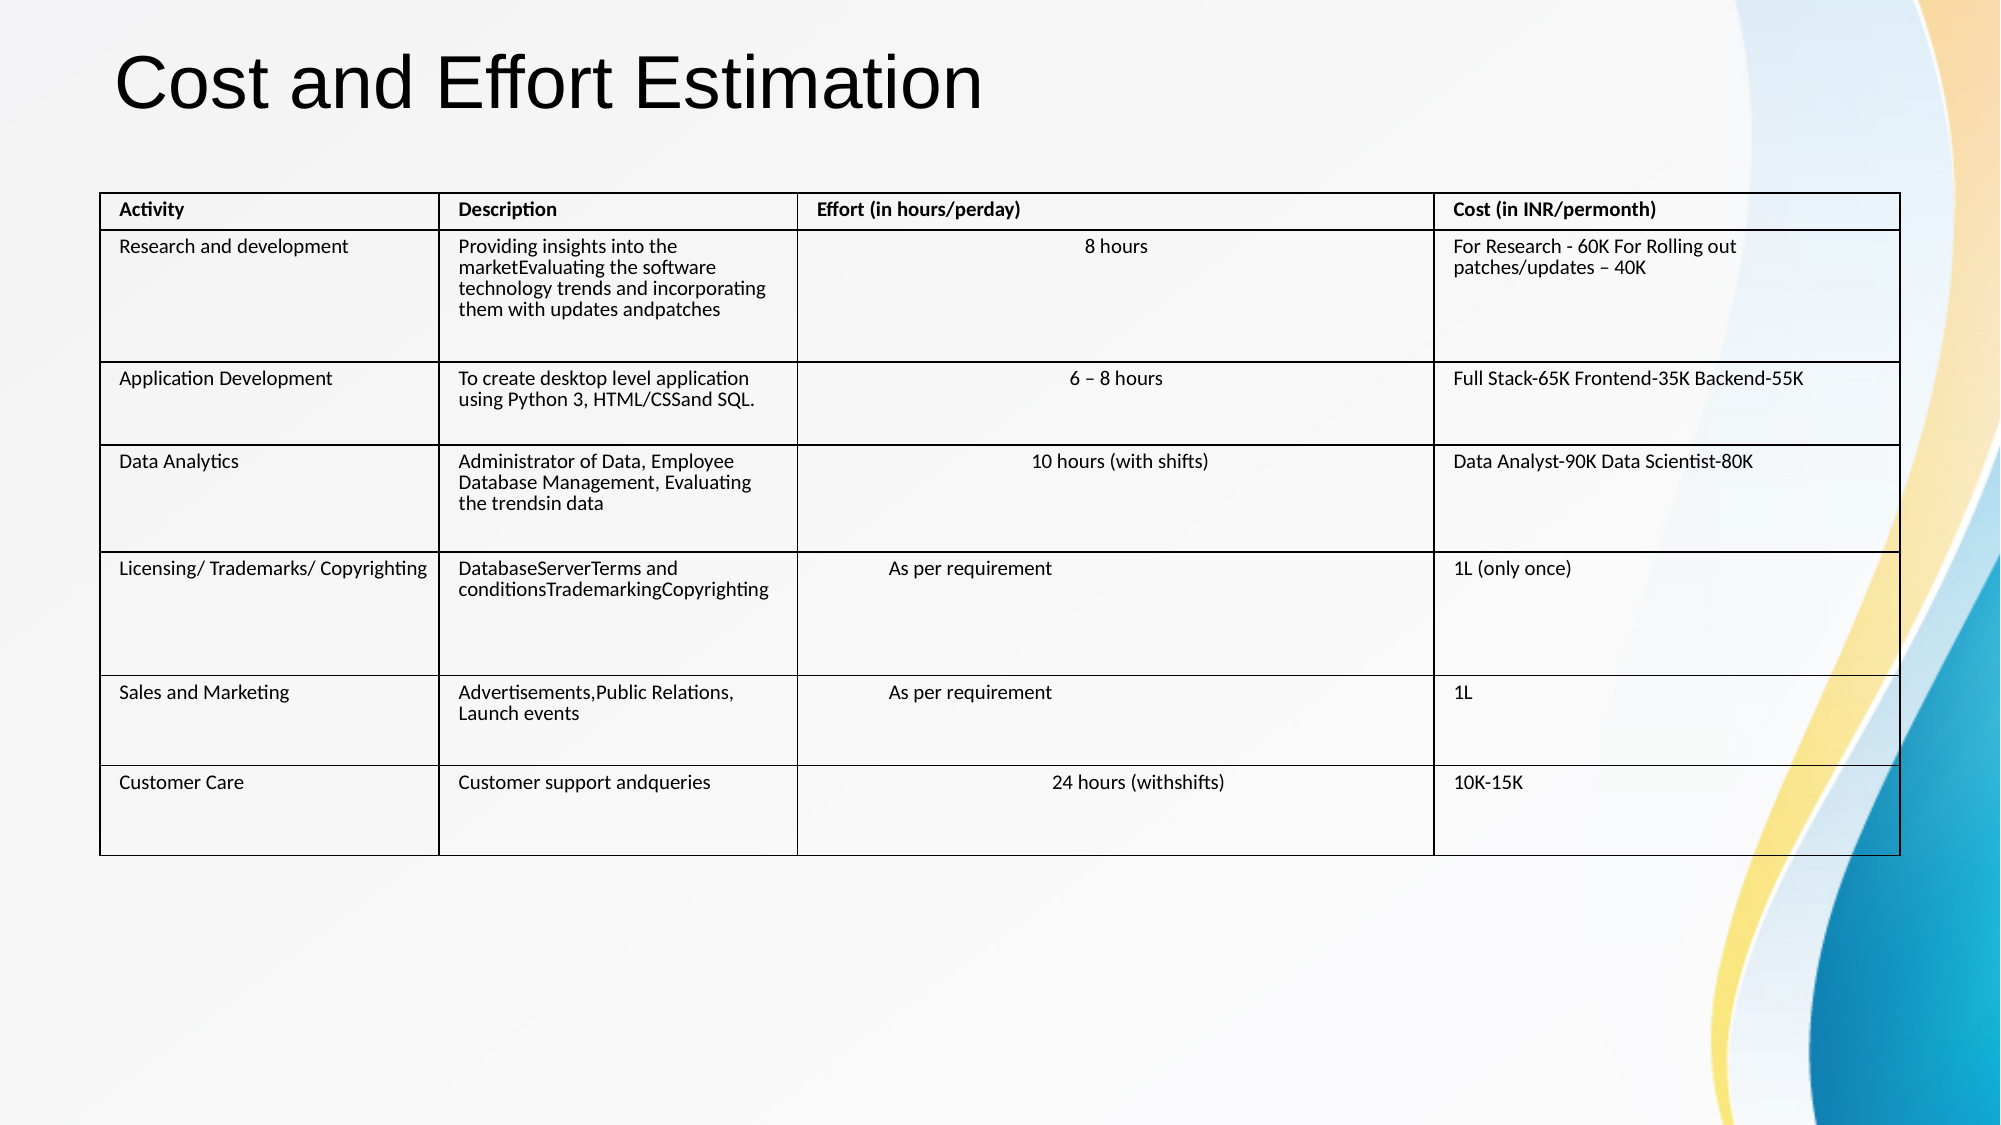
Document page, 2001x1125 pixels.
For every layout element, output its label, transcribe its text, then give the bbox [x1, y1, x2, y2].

table_cell To create desktop level application using Python 3, HTML/CSSand SQL. [440, 363, 797, 444]
table_cell 10 hours (with shifts) [798, 446, 1433, 551]
table_cell Application Development [101, 363, 438, 444]
table_cell Research and development [101, 231, 438, 361]
table_cell Customer Care [101, 766, 438, 855]
table_cell 8 hours [798, 231, 1433, 361]
table_cell DatabaseServerTerms and conditionsTrademarkingCopyrighting [440, 553, 797, 675]
table_header Activity [101, 194, 438, 229]
table_cell As per requirement [798, 553, 1433, 675]
table_header Description [440, 194, 797, 229]
table_cell Customer support andqueries [440, 766, 797, 855]
table_cell Providing insights into the marketEvaluating the software technology trends and incorporating them with updates andpatches [440, 231, 797, 361]
table_header Cost (in INR/permonth) [1435, 194, 1899, 229]
table_cell 6 – 8 hours [798, 363, 1433, 444]
table_cell Administrator of Data, Employee Database Management, Evaluating the trendsin data [440, 446, 797, 551]
table_cell Full Stack-65K Frontend-35K Backend-55K [1435, 363, 1899, 444]
table_cell Data Analytics [101, 446, 438, 551]
table_cell 24 hours (withshifts) [798, 766, 1433, 855]
table_cell Licensing/ Trademarks/ Copyrighting [101, 553, 438, 675]
table_cell 1L (only once) [1435, 553, 1899, 675]
table_cell 10K-15K [1435, 766, 1899, 855]
table_header Effort (in hours/perday) [798, 194, 1433, 229]
table_cell 1L [1435, 676, 1899, 765]
table_cell Data Analyst-90K Data Scientist-80K [1435, 446, 1899, 551]
table_cell For Research - 60K For Rolling out patches/updates – 40K [1435, 231, 1899, 361]
table_cell Advertisements,Public Relations, Launch events [440, 676, 797, 765]
table_cell As per requirement [798, 676, 1433, 765]
picture [0, 0, 2001, 1125]
title Cost and Effort Estimation [99, 30, 1901, 127]
table_cell Sales and Marketing [101, 676, 438, 765]
